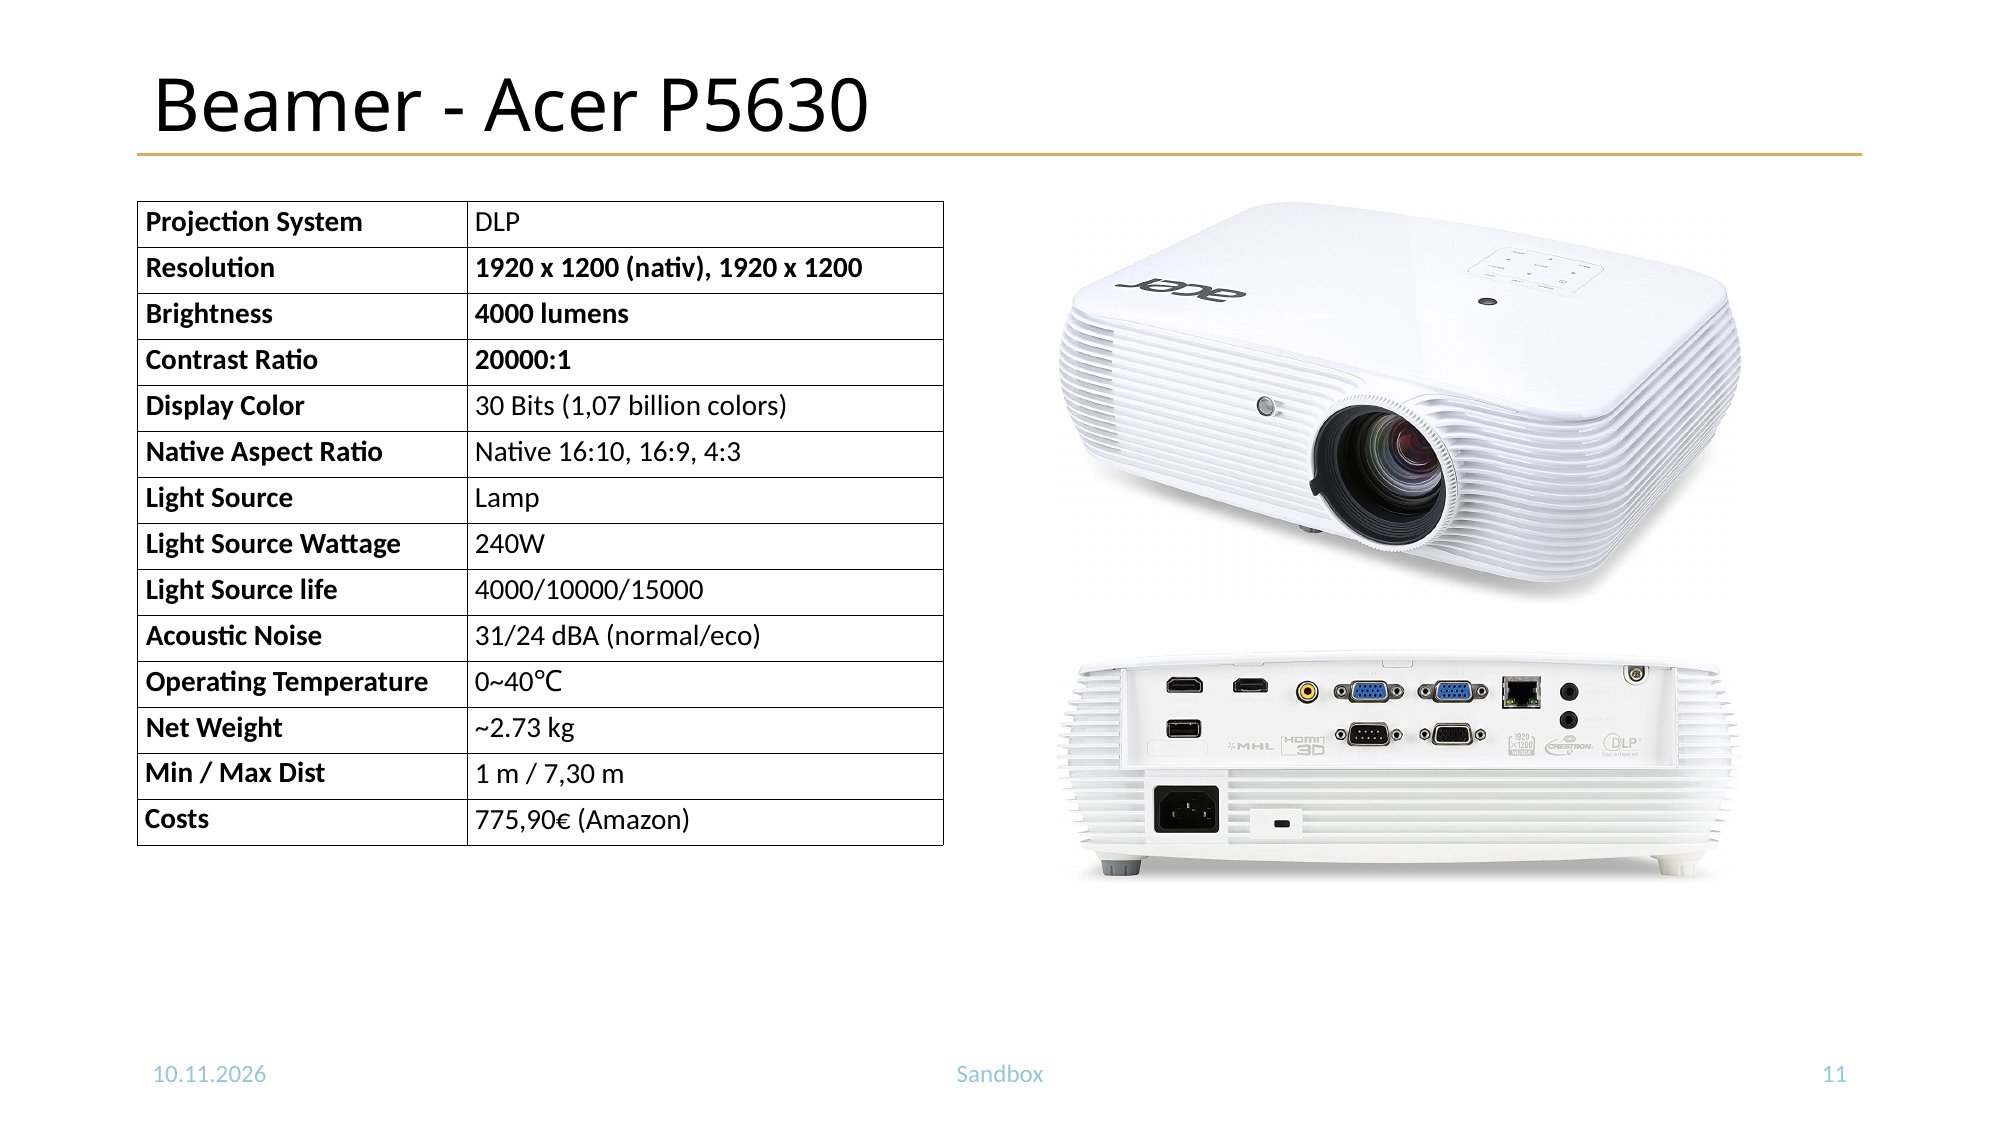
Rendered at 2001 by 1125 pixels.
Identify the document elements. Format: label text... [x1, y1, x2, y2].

table_cell Light Source [138, 478, 467, 523]
table_cell Lamp [468, 478, 943, 523]
table_cell Brightness [138, 294, 467, 339]
table_cell Display Color [138, 386, 467, 431]
footer Sandbox [662, 1042, 1338, 1103]
table_cell 0~40℃ [468, 662, 943, 707]
table_cell Native 16:10, 16:9, 4:3 [468, 432, 943, 477]
slide_number 11 [1412, 1042, 1863, 1103]
table_cell 775,90€ (Amazon) [468, 800, 943, 845]
table_cell Resolution [138, 248, 467, 293]
table_header DLP [468, 202, 943, 247]
table_cell Contrast Ratio [138, 340, 467, 385]
table_cell 31/24 dBA (normal/eco) [468, 616, 943, 661]
table_cell Costs [138, 800, 467, 845]
table_cell 1 m / 7,30 m [468, 754, 943, 799]
table_cell ~2.73 kg [468, 708, 943, 753]
table_cell Acoustic Noise [138, 616, 467, 661]
title Beamer - Acer P5630 [137, 59, 1863, 155]
table_cell 240W [468, 524, 943, 569]
table_cell Min / Max Dist [138, 754, 467, 799]
table_cell Operating Temperature [138, 662, 467, 707]
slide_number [137, 1042, 588, 1103]
table_cell 4000 lumens [468, 294, 943, 339]
table_cell Net Weight [138, 708, 467, 753]
picture [1056, 649, 1742, 883]
table_header Projection System [138, 202, 467, 247]
picture [1056, 201, 1742, 604]
table_cell 20000:1 [468, 340, 943, 385]
table_cell Light Source life [138, 570, 467, 615]
table_cell 1920 x 1200 (nativ), 1920 x 1200 [468, 248, 943, 293]
table_cell Light Source Wattage [138, 524, 467, 569]
table_cell 30 Bits (1,07 billion colors) [468, 386, 943, 431]
table_cell Native Aspect Ratio [138, 432, 467, 477]
table_cell 4000/10000/15000 [468, 570, 943, 615]
